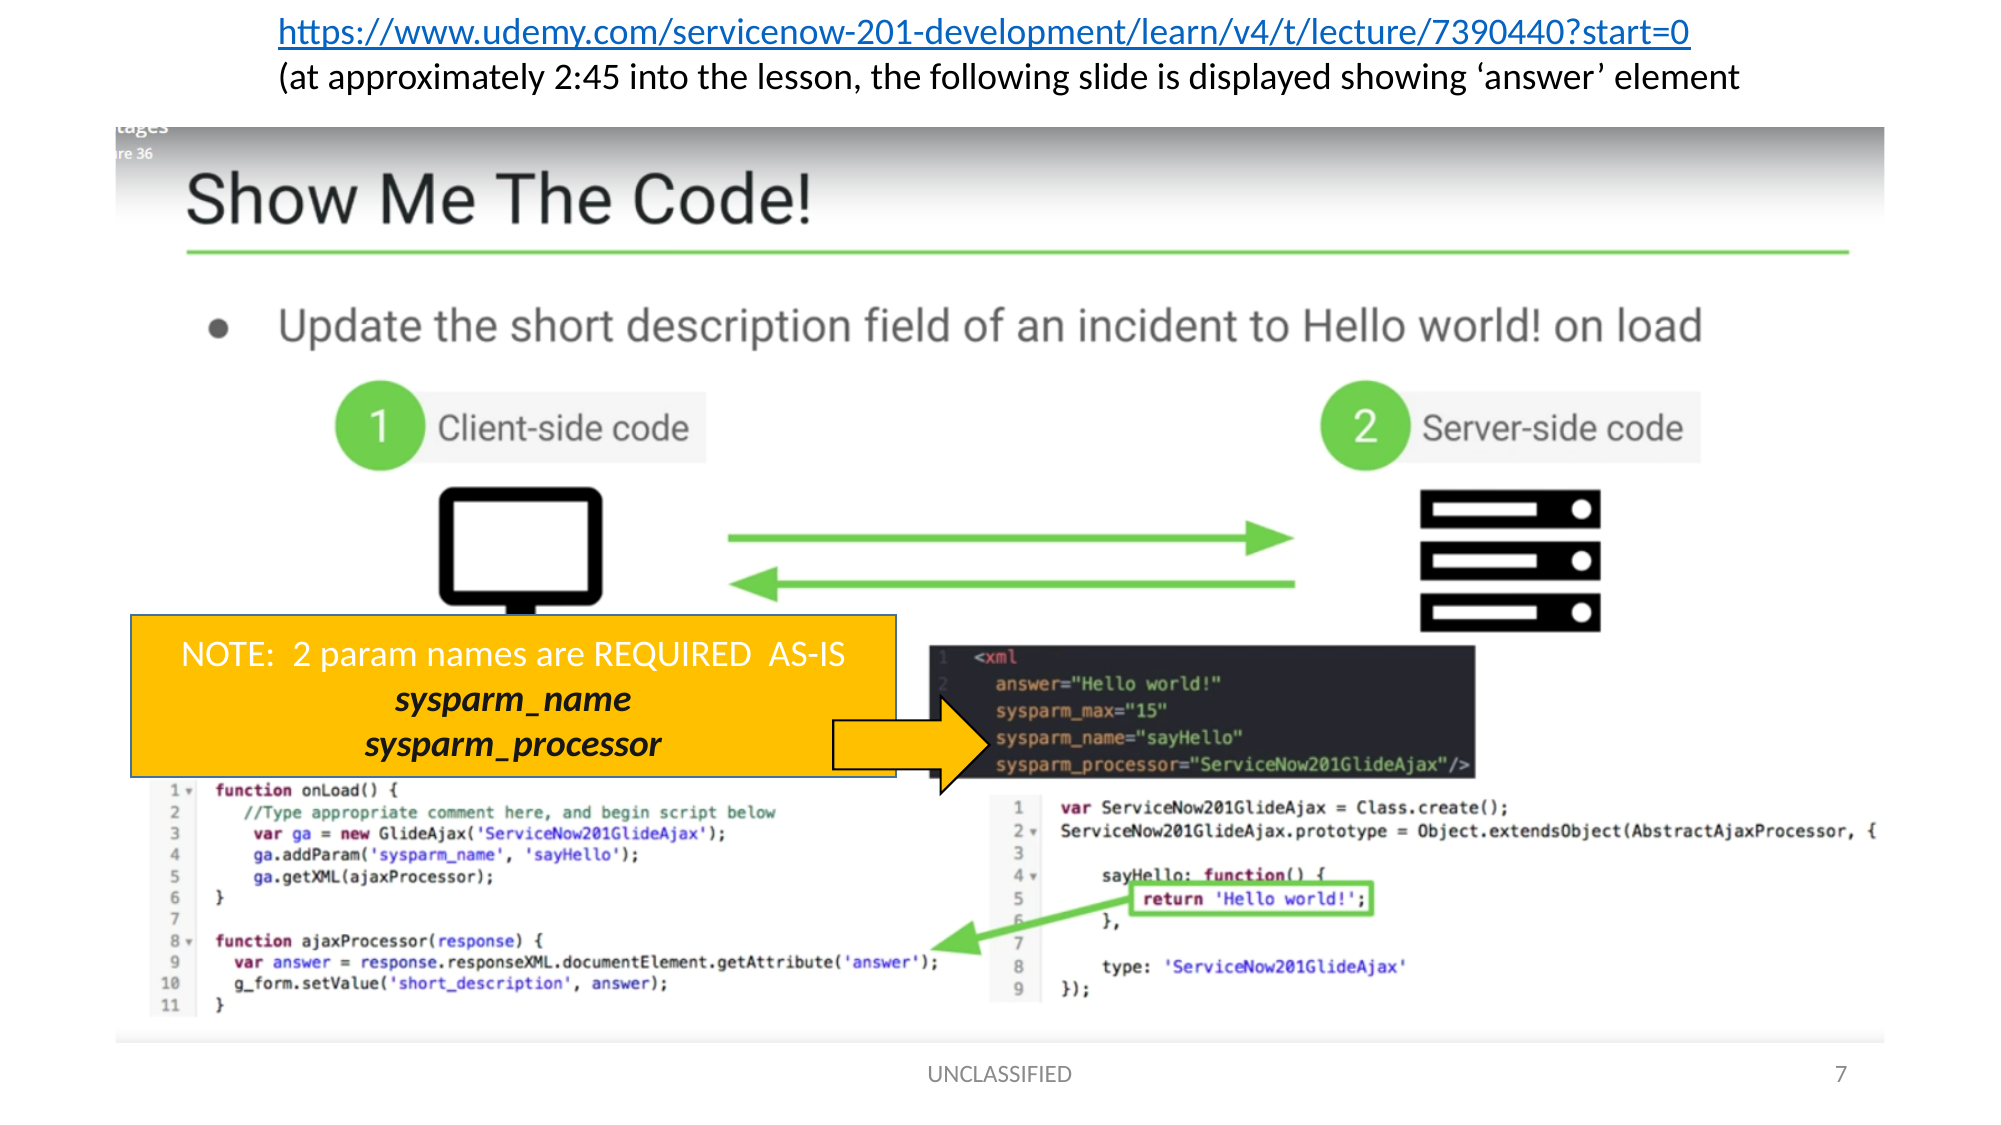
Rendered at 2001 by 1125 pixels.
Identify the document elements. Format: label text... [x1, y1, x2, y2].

footer UNCLASSIFIED [662, 1043, 1338, 1103]
picture [115, 127, 1885, 1043]
text_box https://www.udemy.com/servicenow-201-development/learn/v4/t/lecture/7390440?start=0 (at approximately 2:45 into the lesson, the following slide is displayed showing ‘answer’ element [263, 0, 1825, 105]
slide_number 7 [1412, 1043, 1863, 1103]
